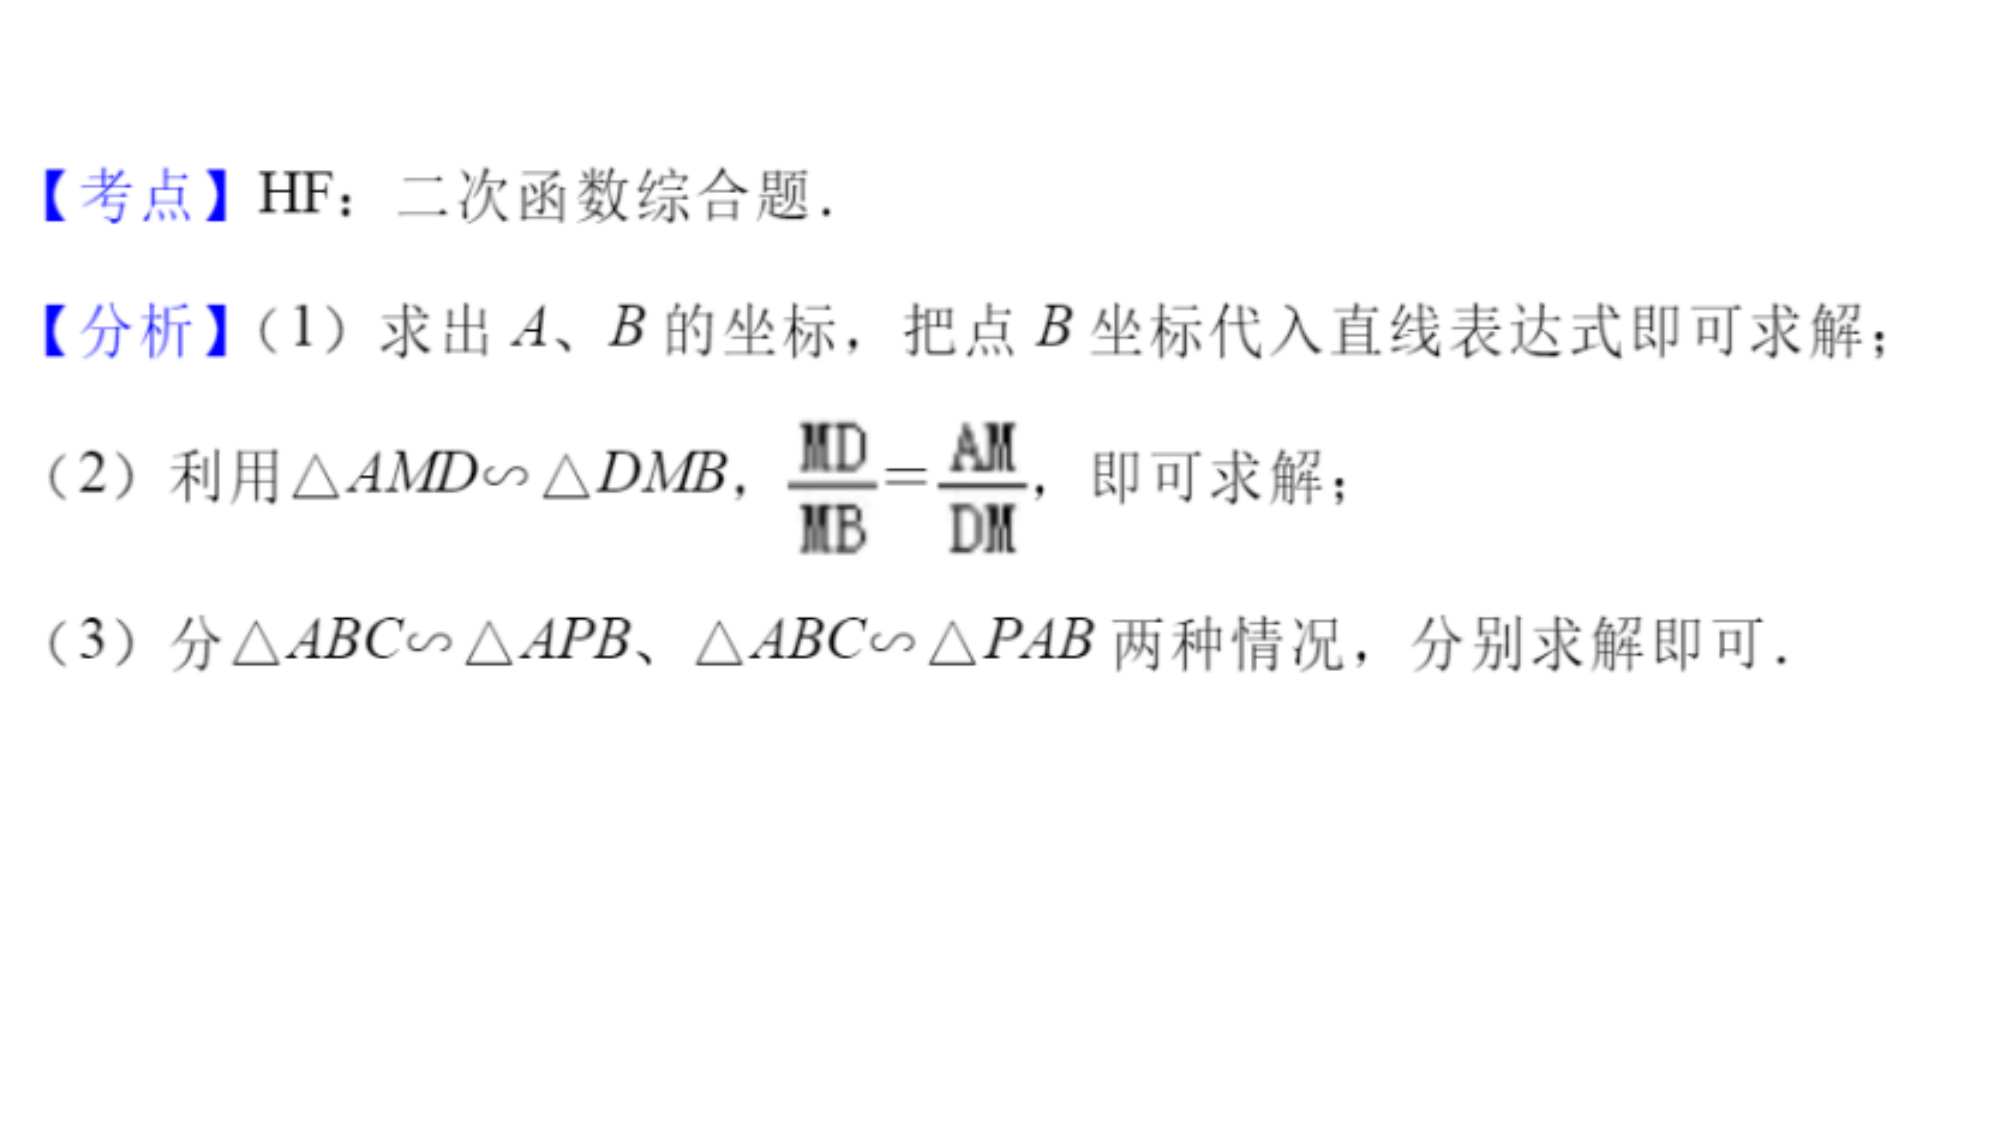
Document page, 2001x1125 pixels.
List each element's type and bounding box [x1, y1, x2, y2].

picture [0, 145, 2000, 743]
